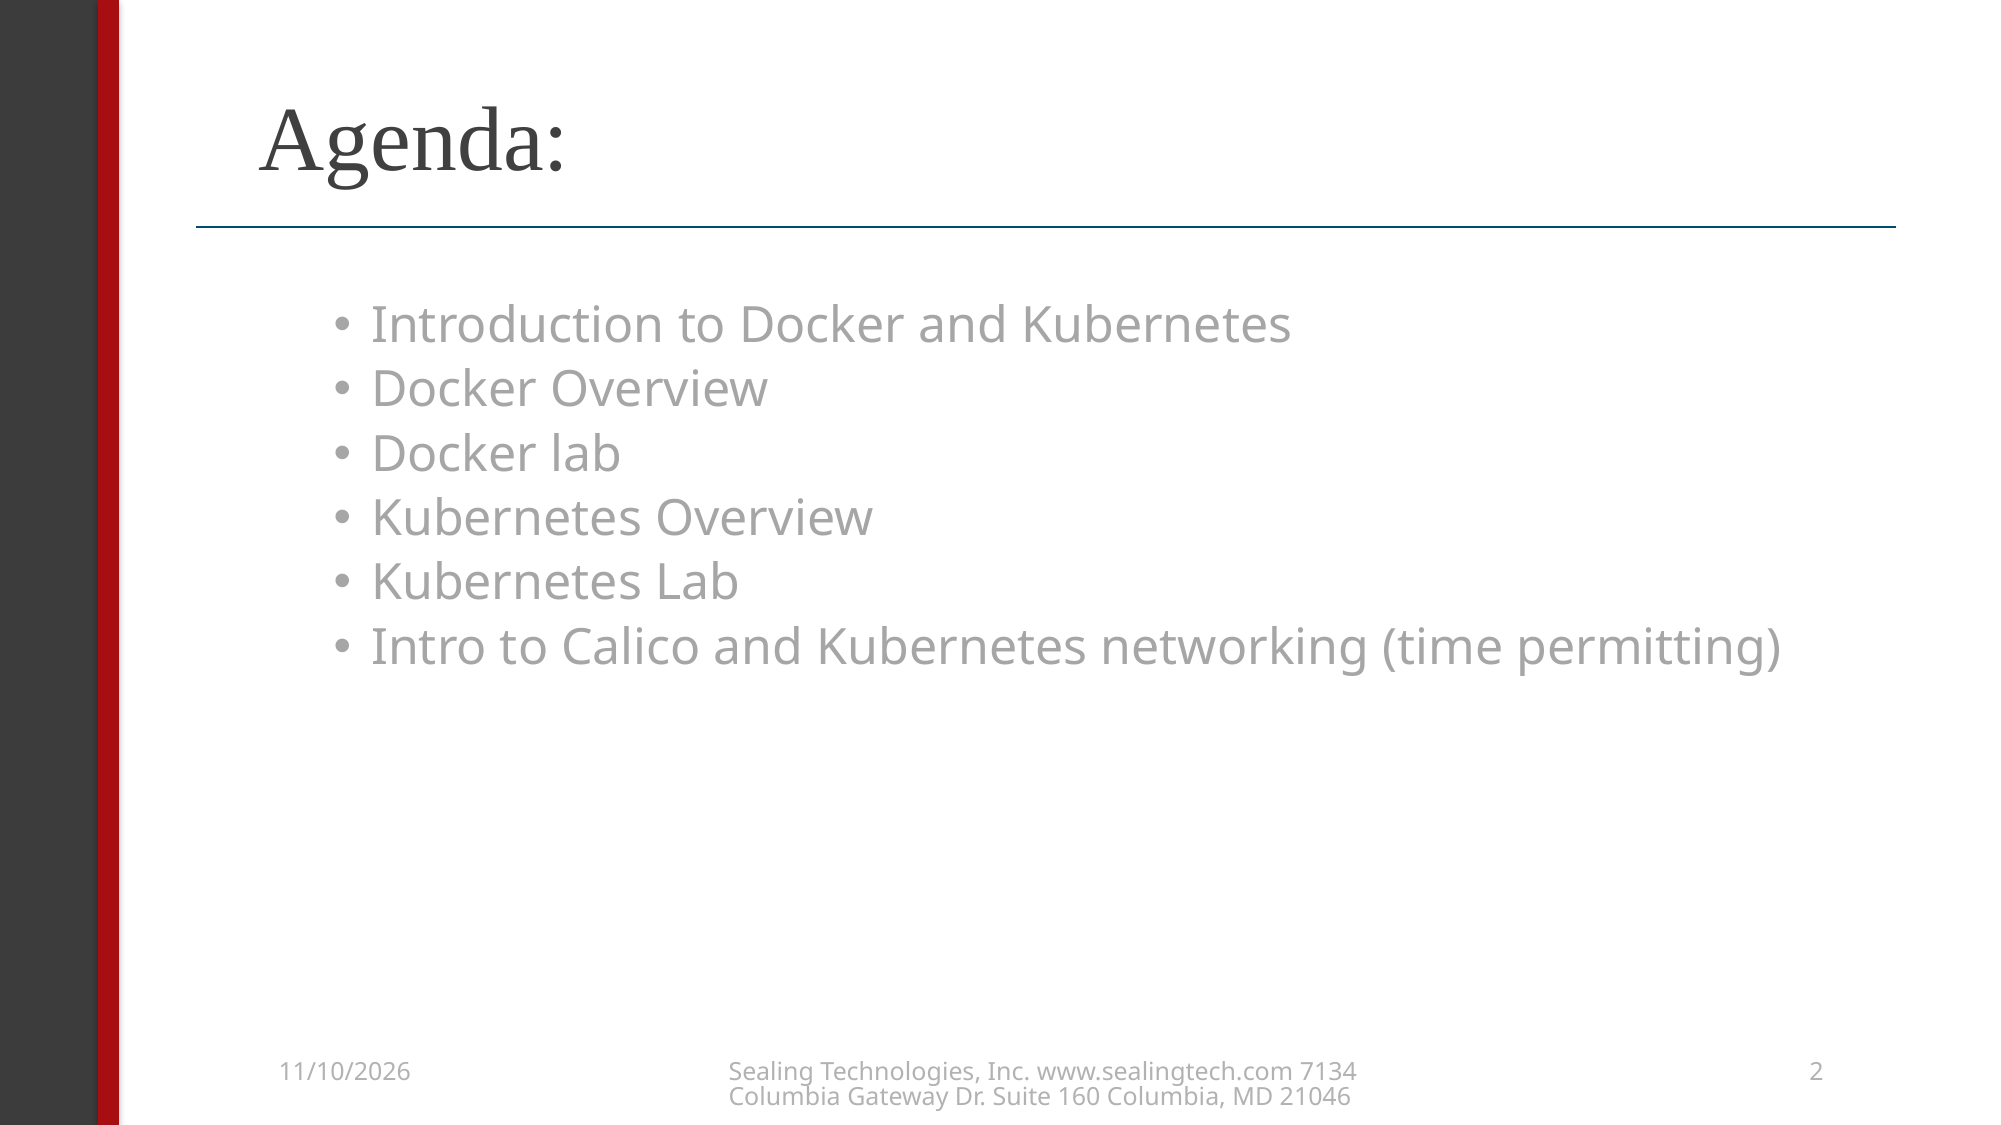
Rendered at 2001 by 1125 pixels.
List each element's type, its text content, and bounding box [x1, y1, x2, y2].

footer Sealing Technologies, Inc. www.sealingtech.com 7134 Columbia Gateway Dr. Suite 160 Columbia, MD 21046 [713, 1042, 1389, 1103]
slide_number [263, 1042, 564, 1103]
slide_number 2 [1538, 1042, 1839, 1103]
list Introduction to Docker and Kubernetes Docker Overview Docker lab Kubernetes Overview Kubernetes Lab Intro to Calico and Kubernetes networking (time permitting) [243, 291, 1887, 950]
title Agenda: [243, 51, 1887, 231]
